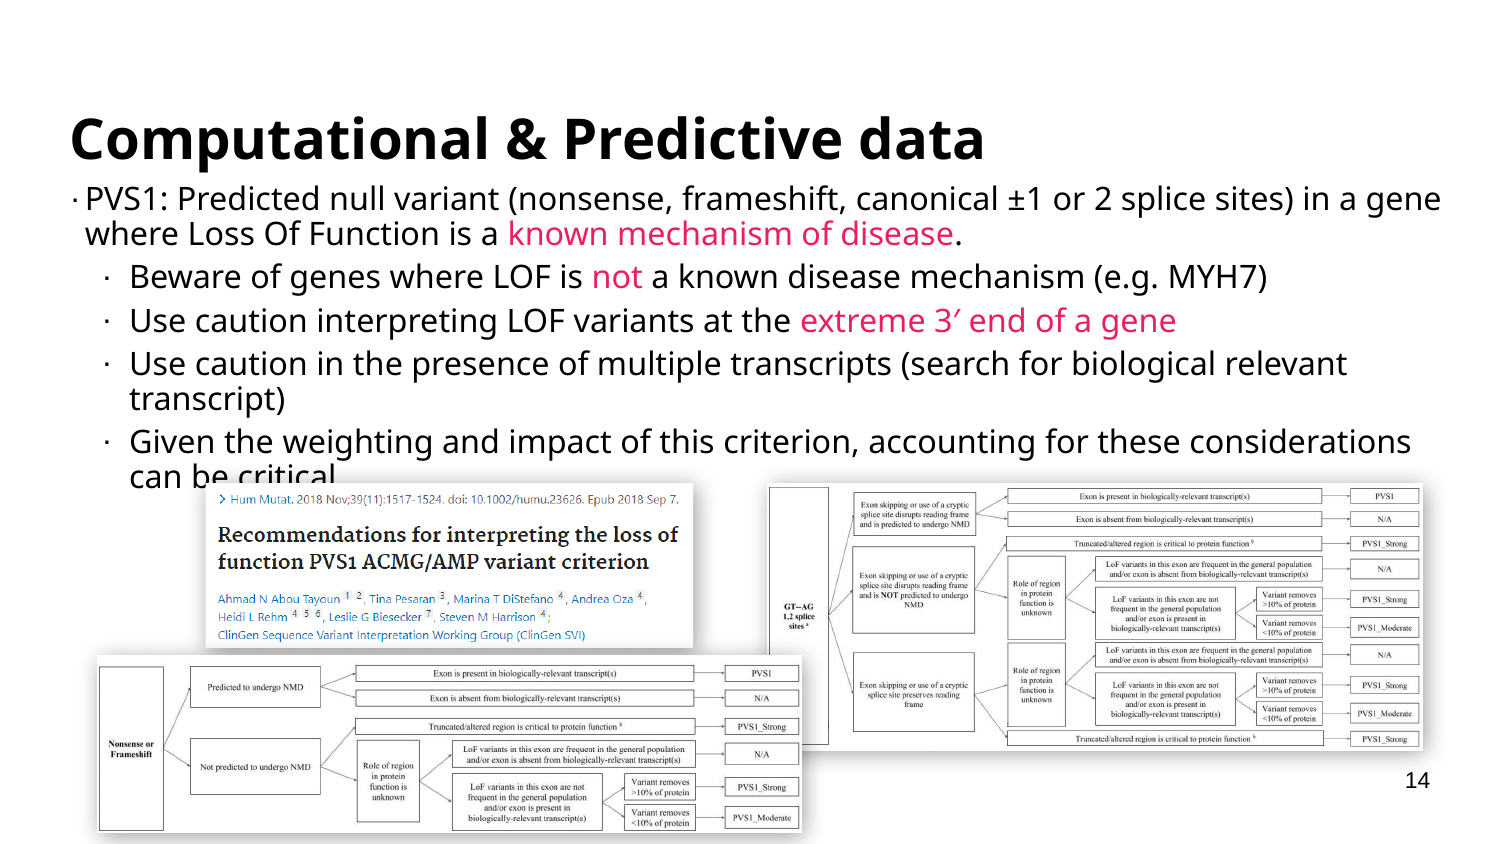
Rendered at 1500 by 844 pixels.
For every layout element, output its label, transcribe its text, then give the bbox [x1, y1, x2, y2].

picture [97, 483, 1423, 833]
picture [205, 483, 694, 648]
slide_number 14 [1296, 748, 1442, 811]
list PVS1: Predicted null variant (nonsense, frameshift, canonical ±1 or 2 splice sites) in a gene where Loss Of Function is a known mechanism of disease. Beware of genes where LOF is not a known disease mechanism (e.g. MYH7) Use caution interpreting LOF variants at the extreme 3′ end of a gene Use caution in the presence of multiple transcripts (search for biological relevant transcript) Given the weighting and impact of this criterion, accounting for these considerations can be critical [58, 171, 1460, 749]
title Computational & Predictive data [58, 105, 1442, 171]
